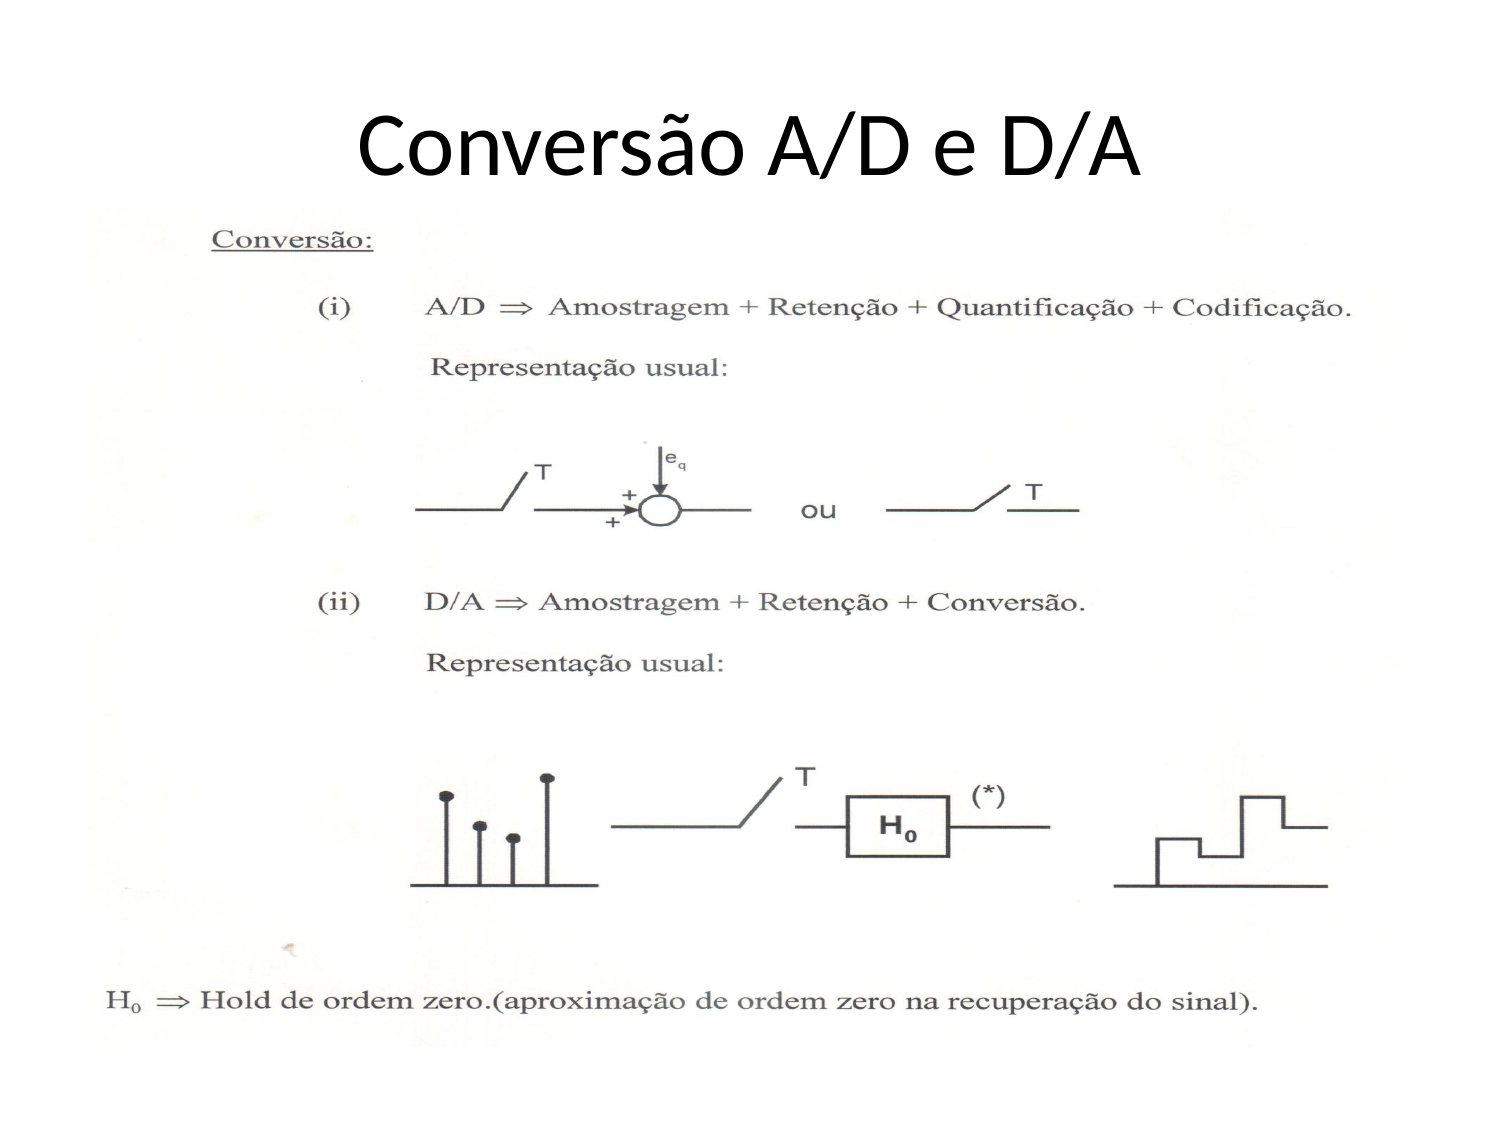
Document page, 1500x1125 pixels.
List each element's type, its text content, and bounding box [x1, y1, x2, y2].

title Conversão A/D e D/A [75, 45, 1425, 233]
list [88, 207, 1412, 1047]
